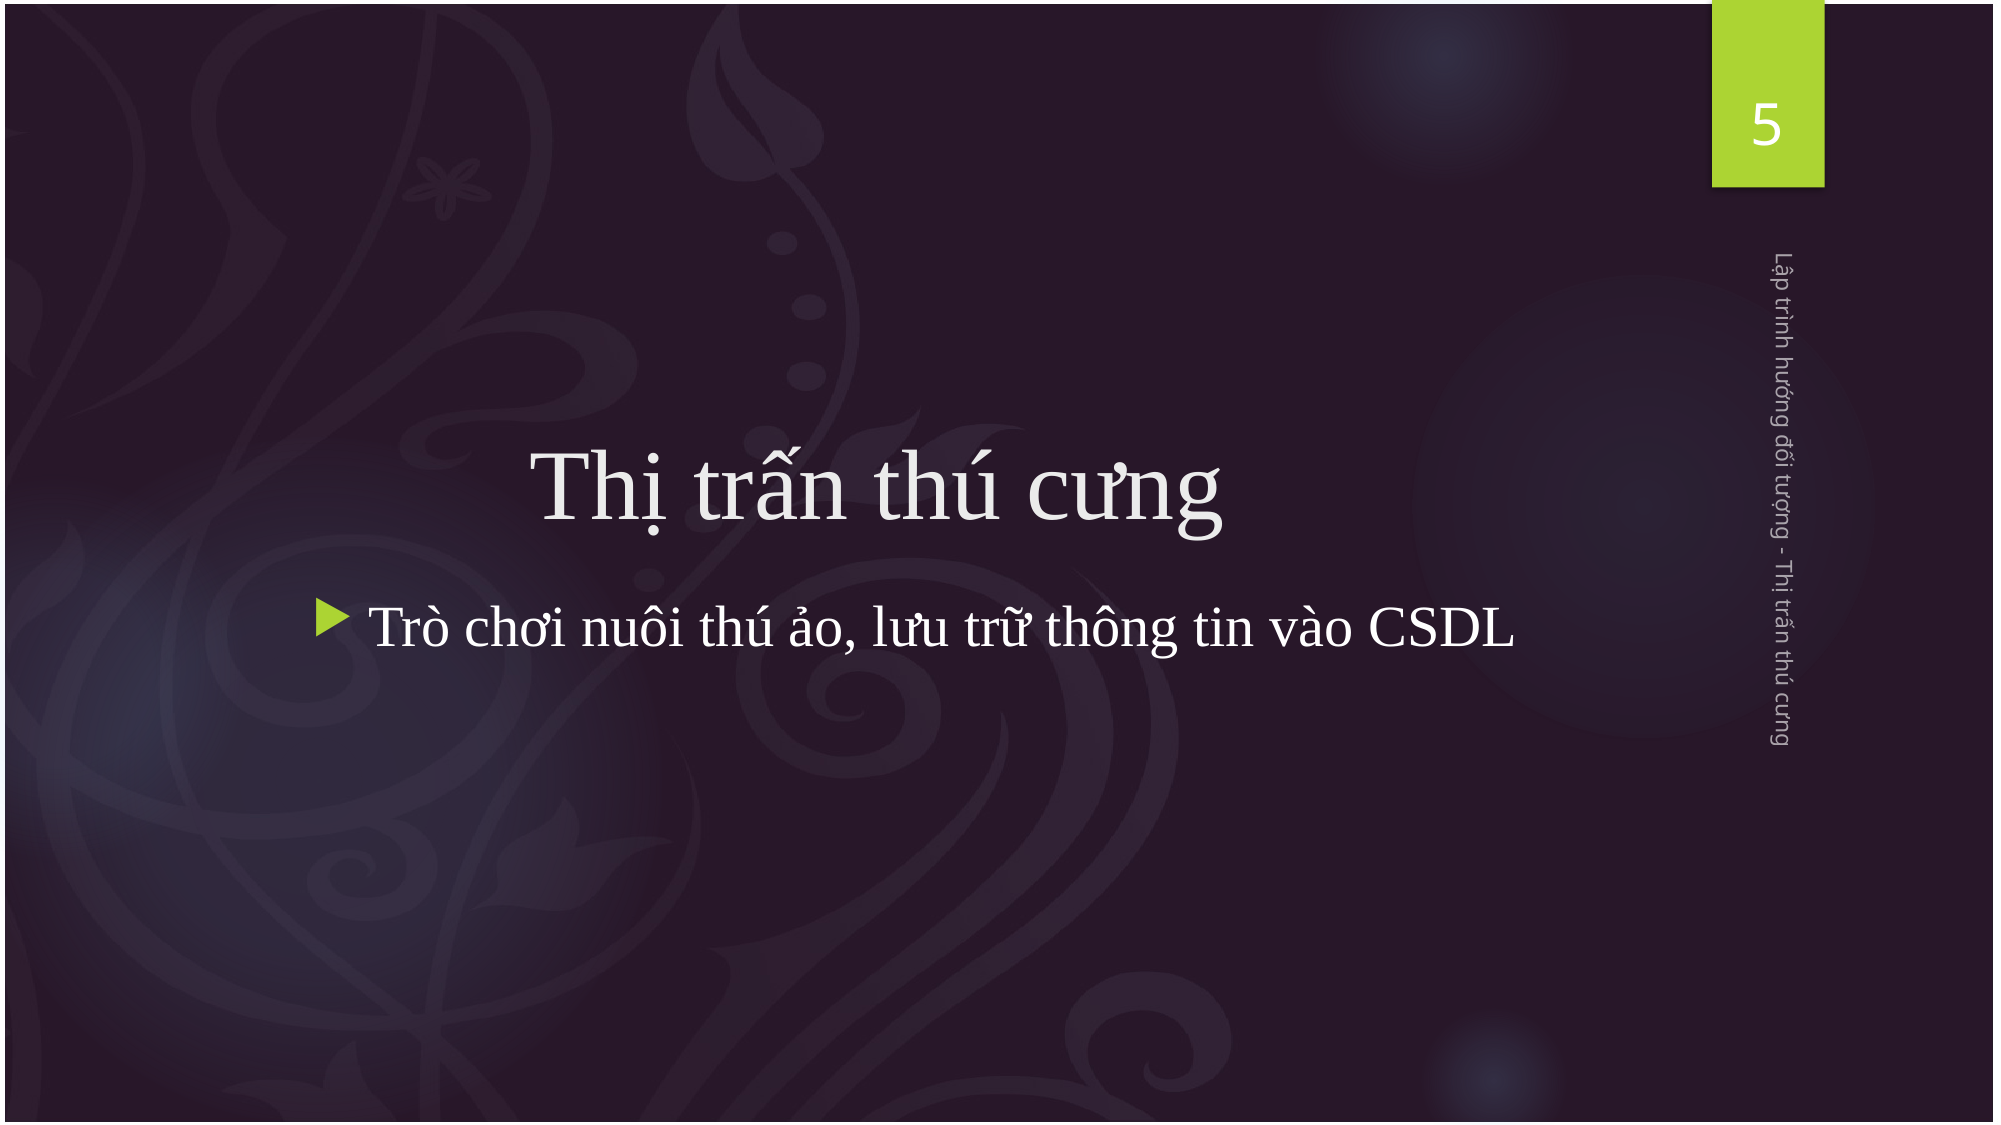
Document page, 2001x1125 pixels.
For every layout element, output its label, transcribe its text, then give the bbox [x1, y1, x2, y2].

title Thị trấn thú cưng [106, 412, 1649, 555]
footer Lập trình hướng đối tượng - Thị trấn thú cưng [1760, 237, 1811, 871]
picture [0, 0, 2001, 1125]
list Trò chơi nuôi thú ảo, lưu trữ thông tin vào CSDL [181, 580, 1649, 677]
slide_number 5 [1698, 48, 1836, 175]
